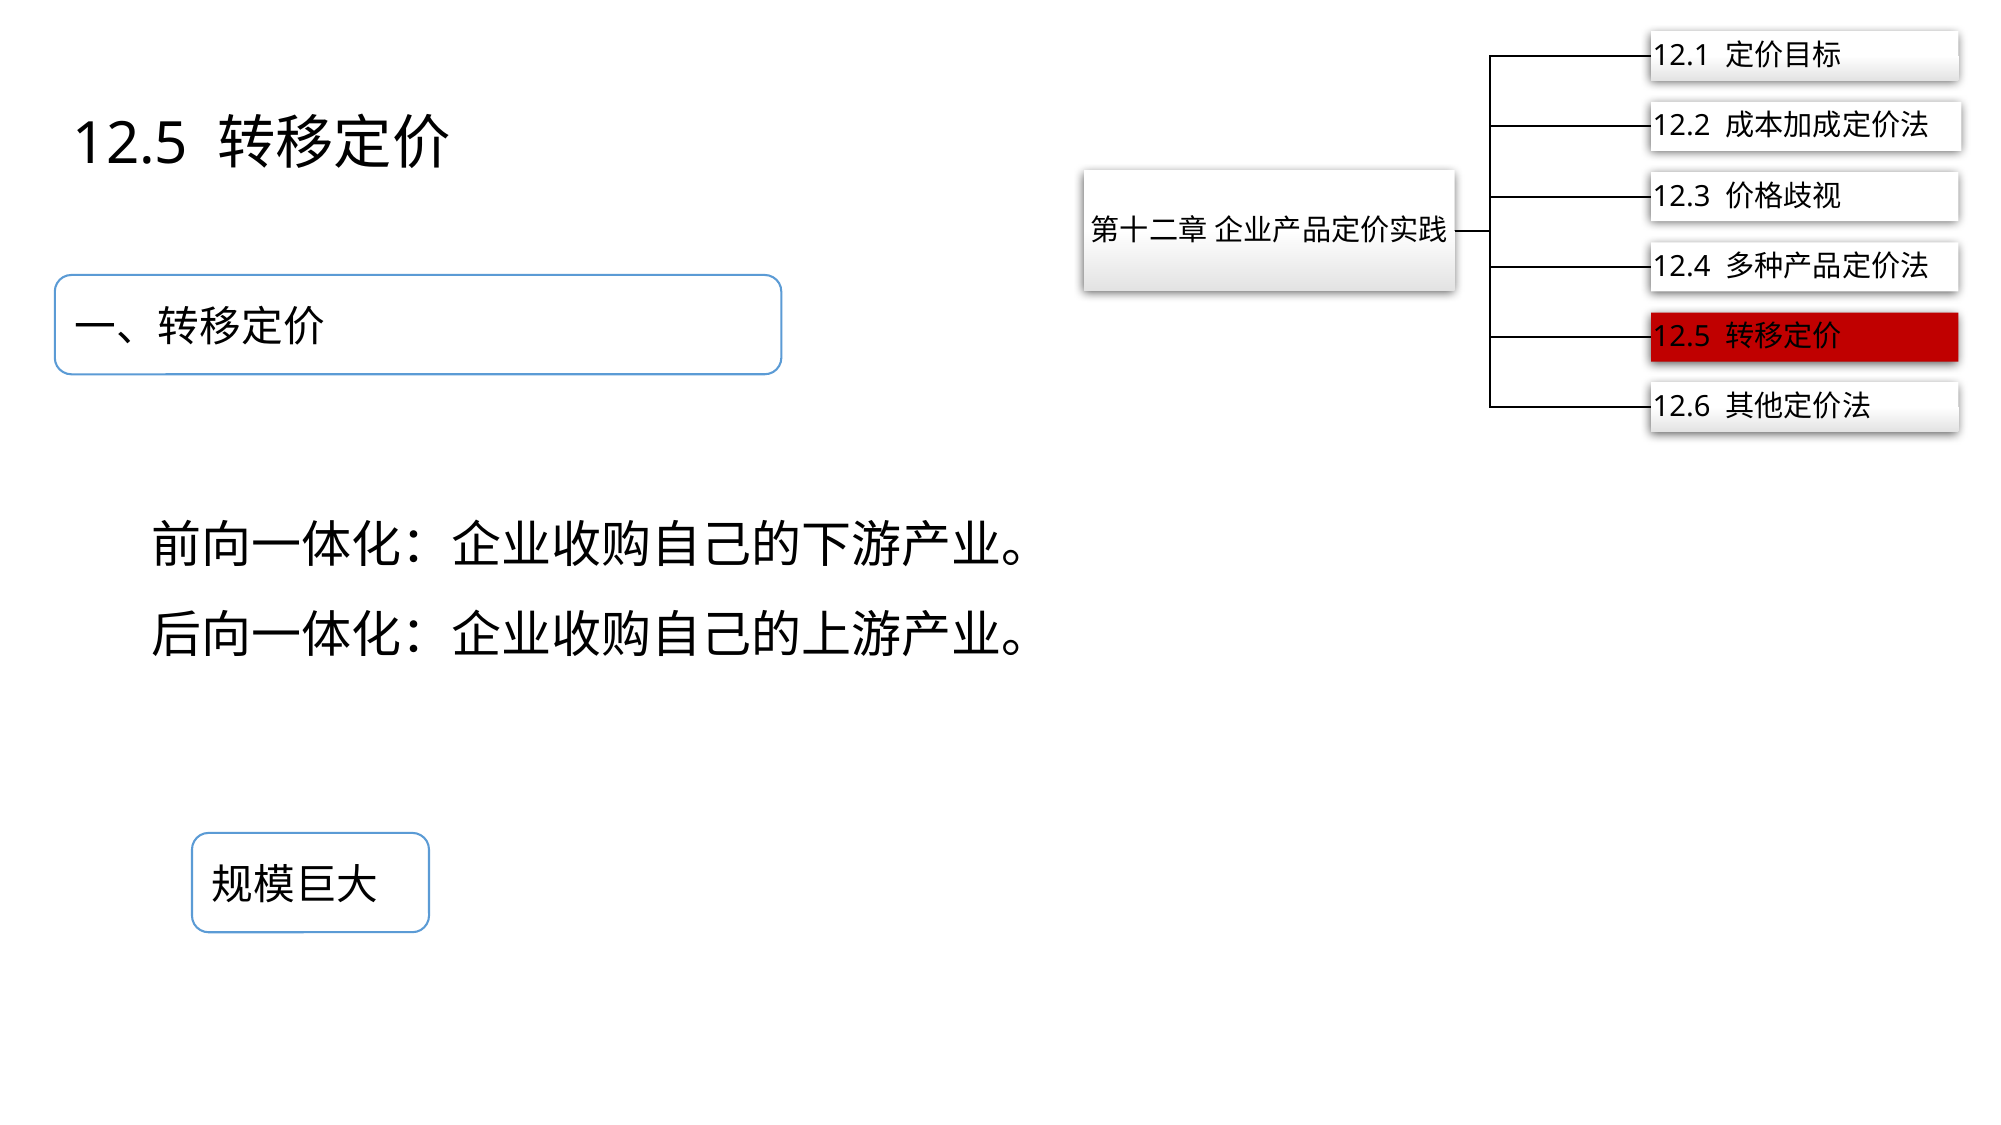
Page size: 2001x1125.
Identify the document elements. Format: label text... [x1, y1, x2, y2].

text_box 一、转移定价 [53, 273, 783, 376]
text_box 前向一体化：企业收购自己的下游产业。 后向一体化：企业收购自己的上游产业。 [102, 475, 1888, 670]
text_box 12.5 转移定价 [54, 95, 1084, 184]
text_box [1084, 0, 1966, 446]
text_box 规模巨大 [190, 831, 431, 934]
